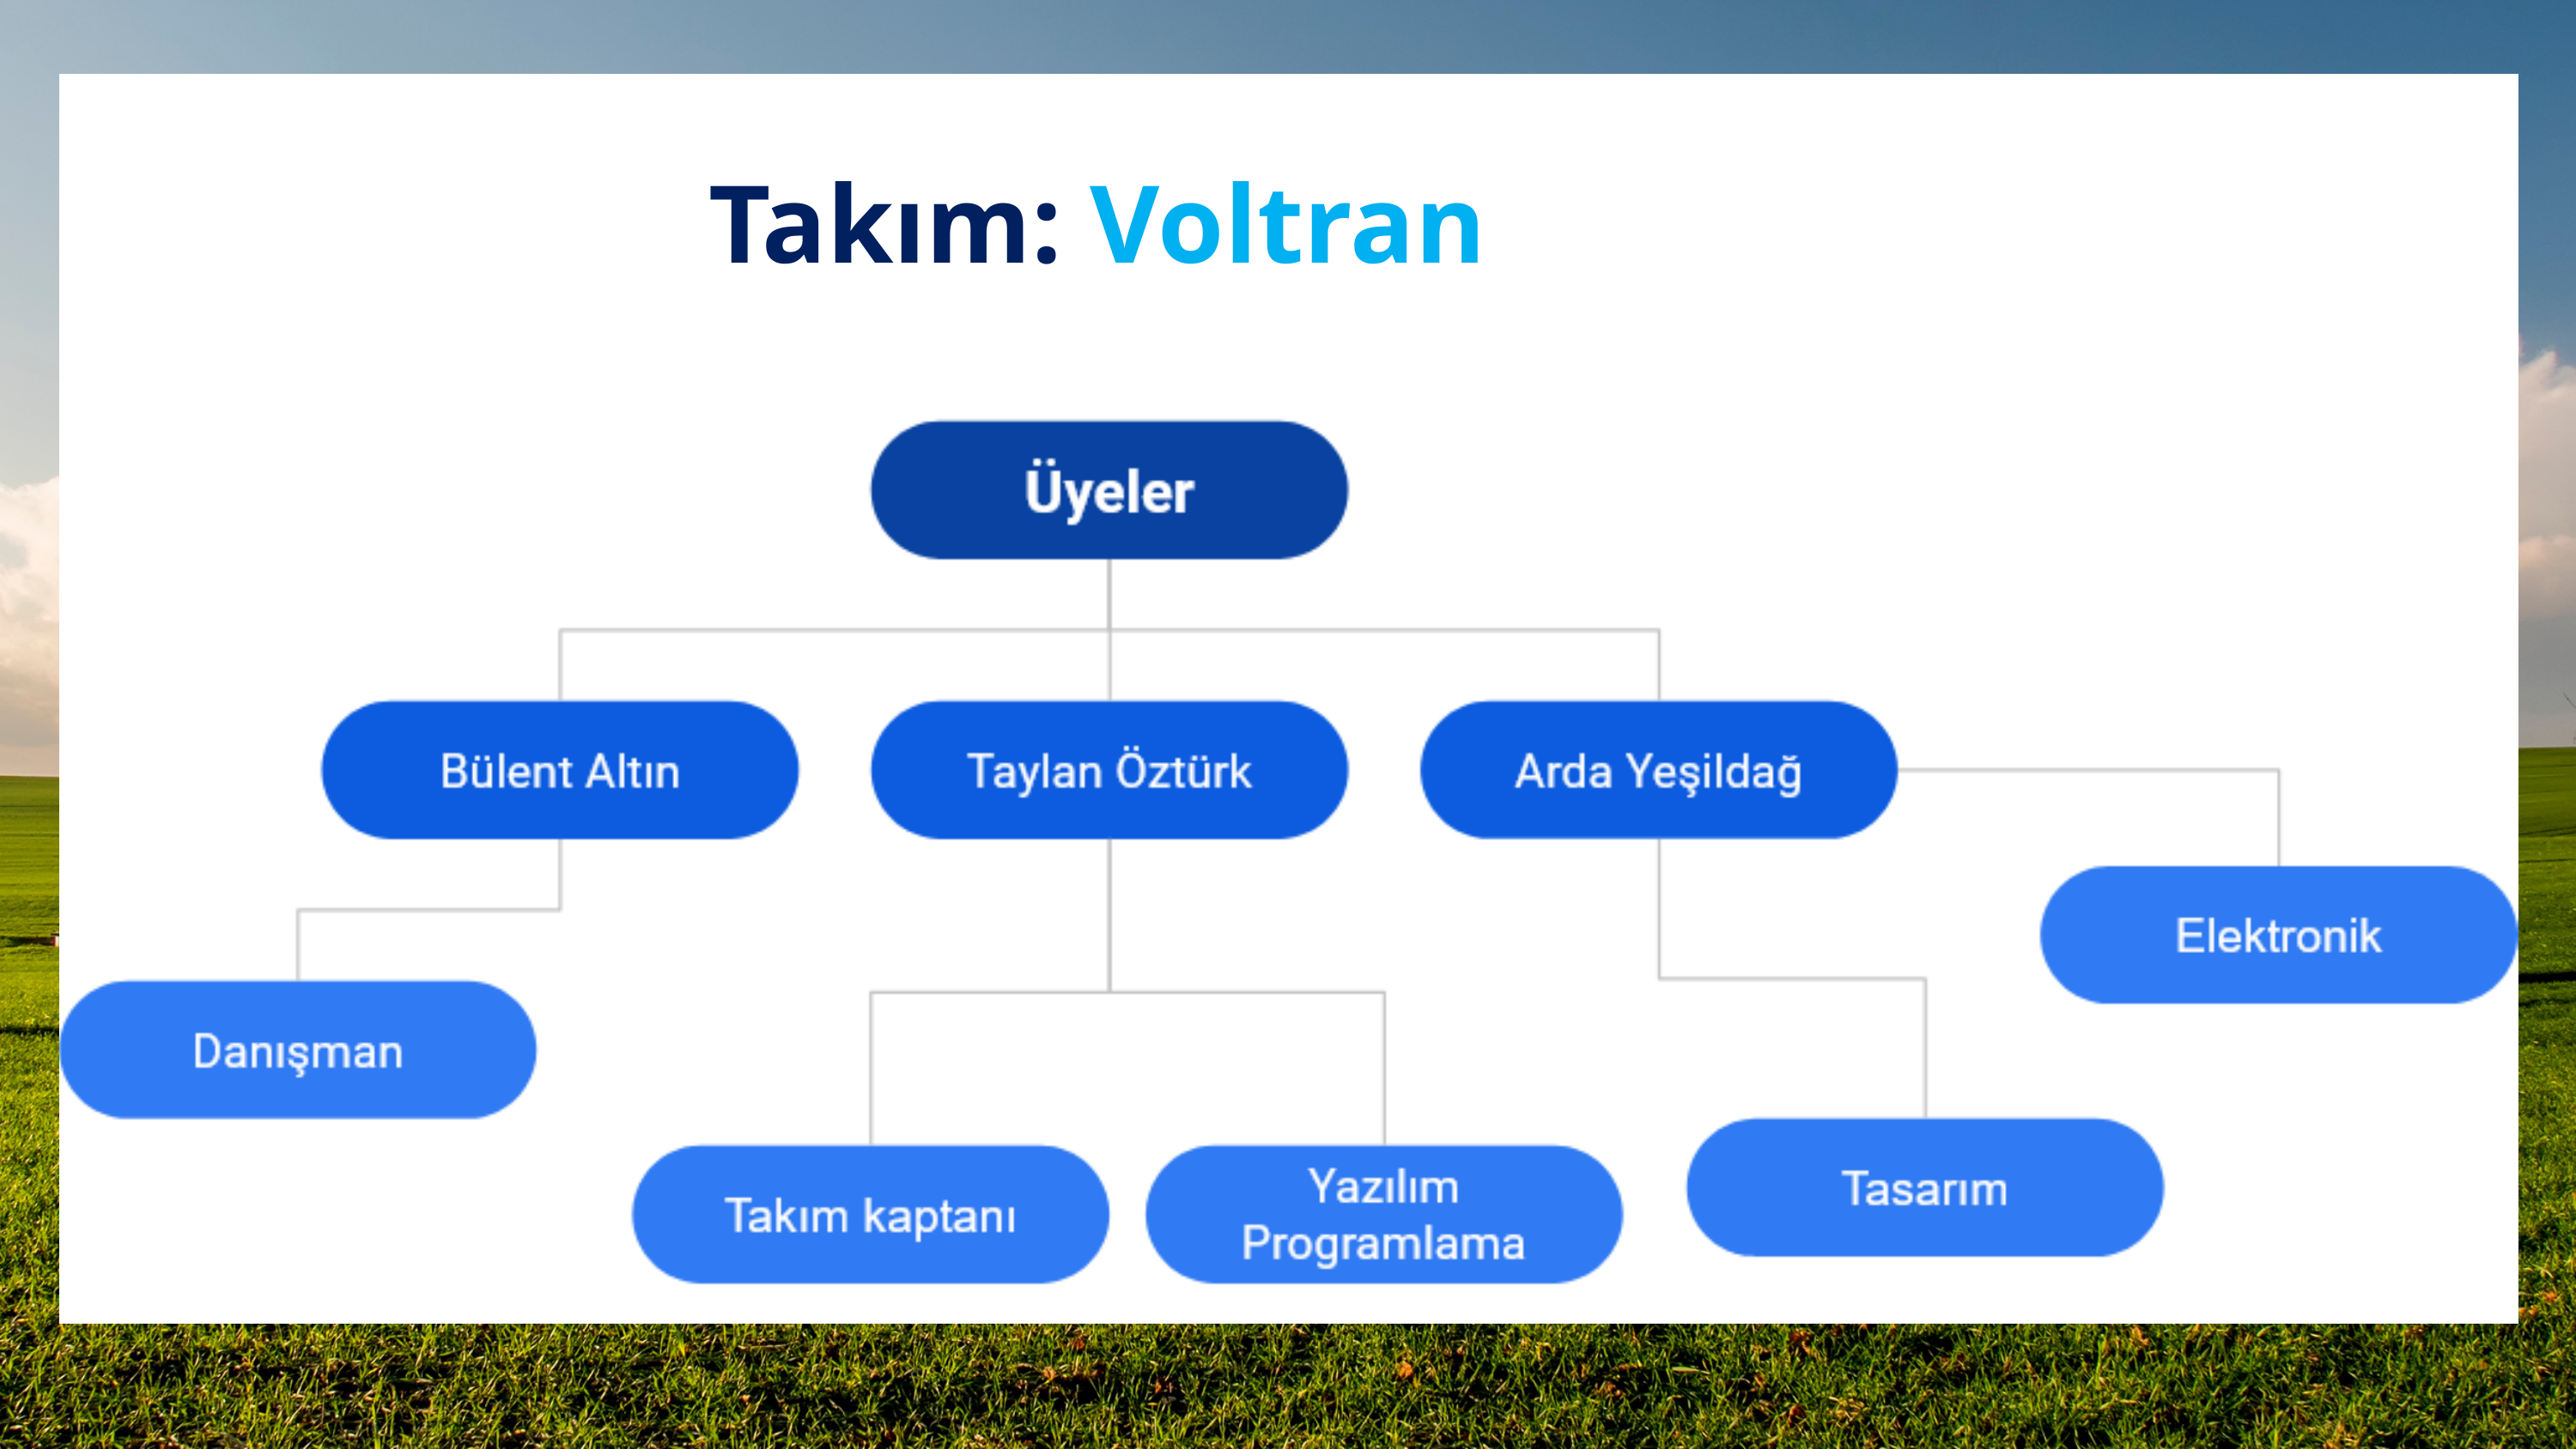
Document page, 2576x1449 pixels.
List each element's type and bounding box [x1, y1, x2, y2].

text_box [0, 0, 2576, 1449]
picture [59, 74, 2518, 1325]
